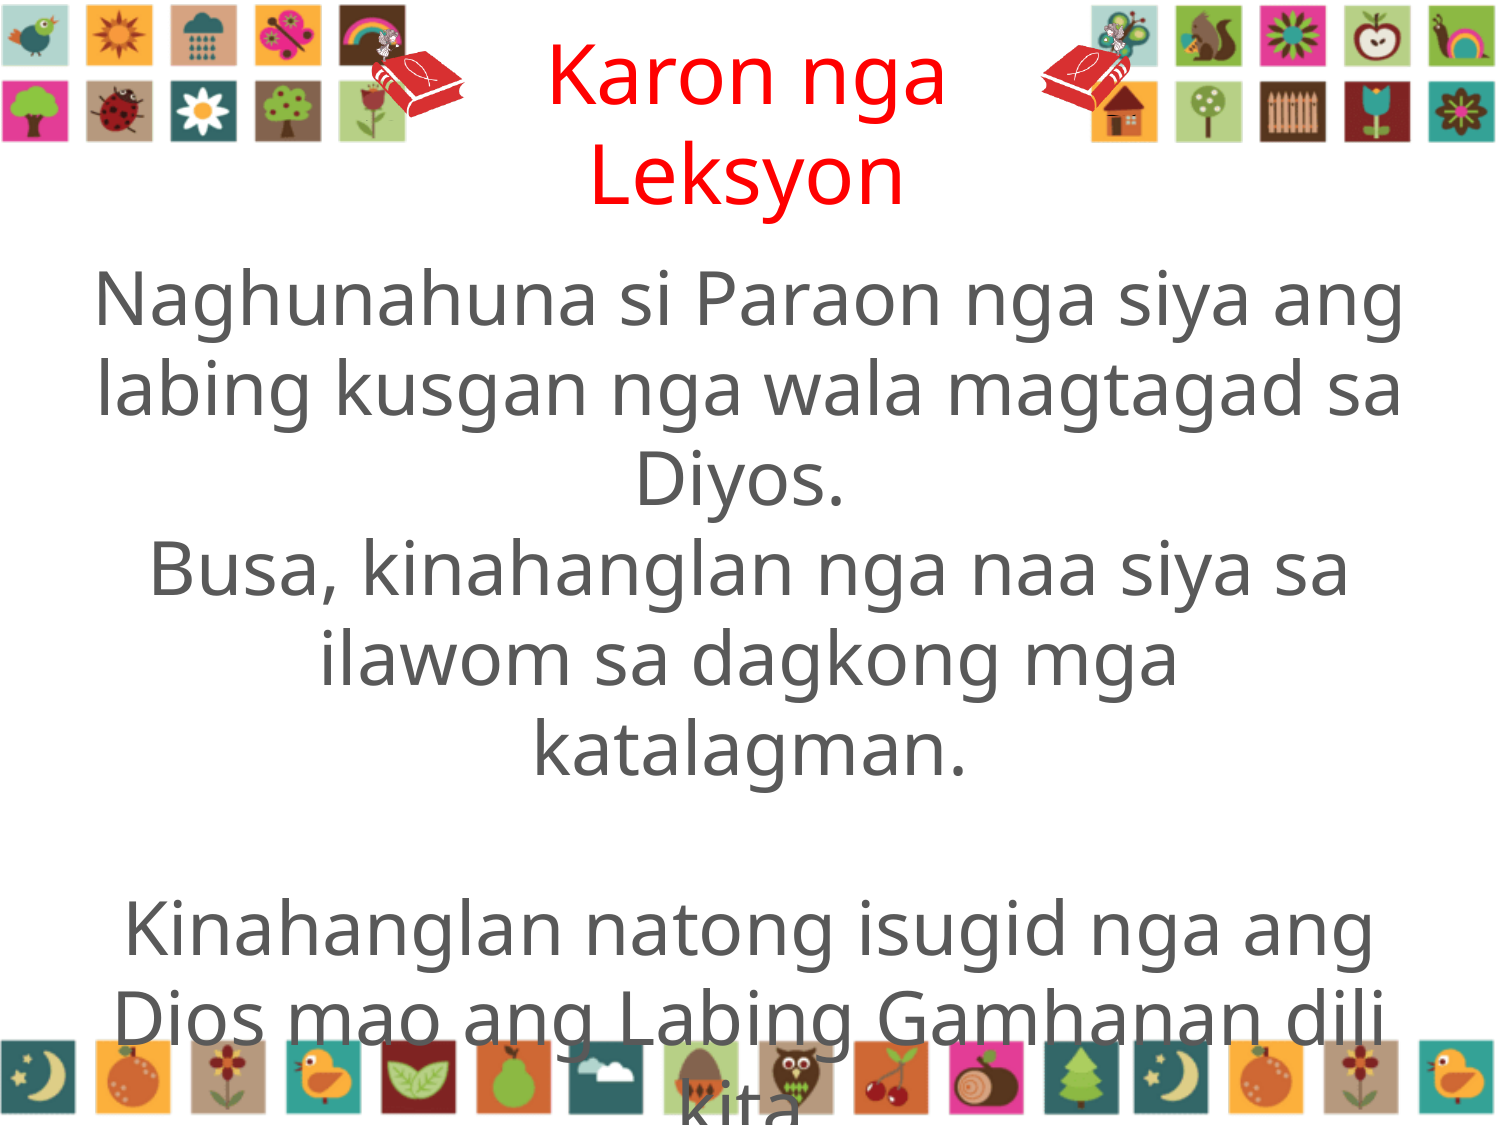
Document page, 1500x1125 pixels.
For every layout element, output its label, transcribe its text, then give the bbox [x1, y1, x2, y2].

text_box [0, 1028, 1500, 1118]
text_box Naghunahuna si Paraon nga siya ang labing kusgan nga wala magtagad sa Diyos. Busa, kinahanglan nga naa siya sa ilawom sa dagkong mga katalagman. Kinahanglan natong isugid nga ang Dios mao ang Labing Gamhanan dili kita. [76, 243, 1424, 1027]
text_box Karon nga Leksyon [414, 13, 1080, 229]
picture [1008, 3, 1500, 150]
picture [0, 3, 497, 150]
